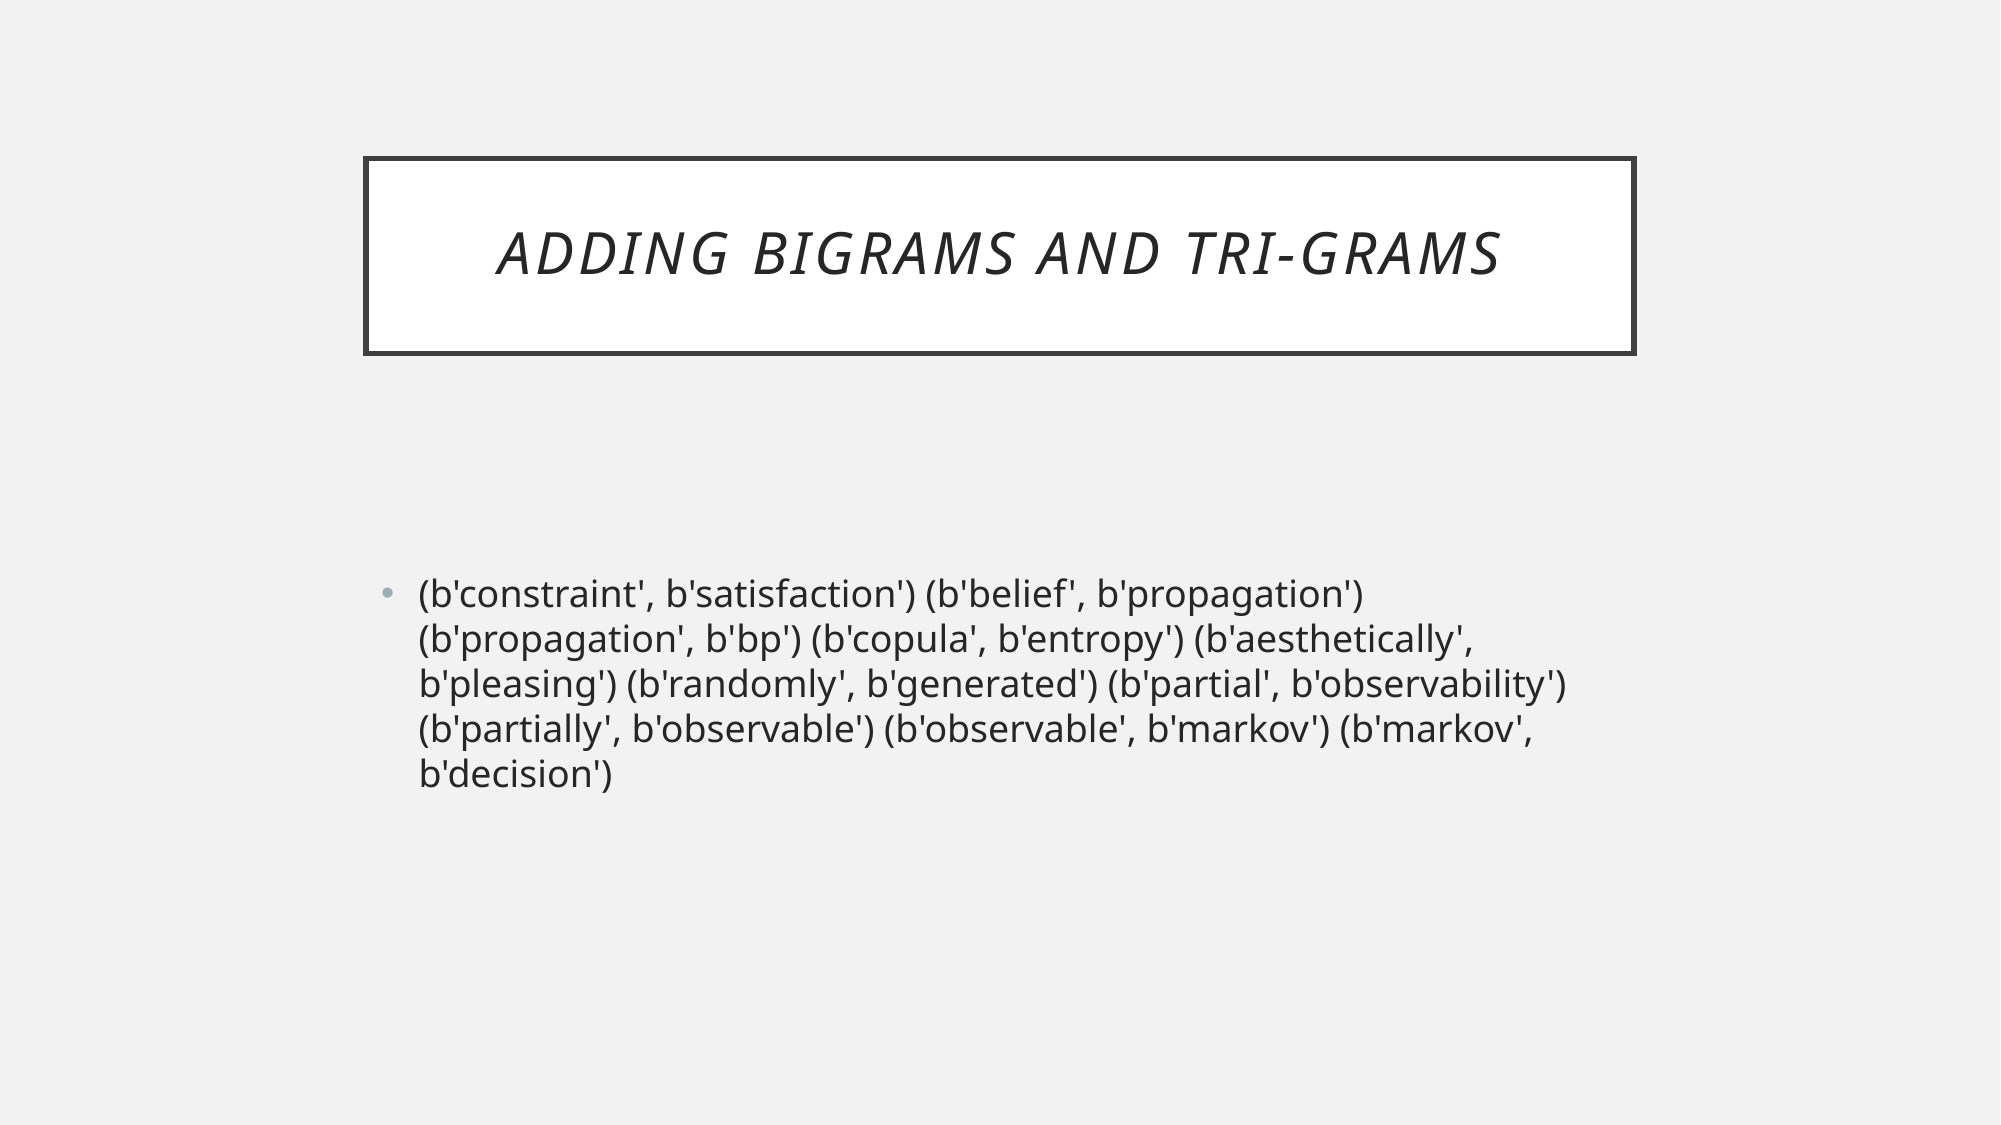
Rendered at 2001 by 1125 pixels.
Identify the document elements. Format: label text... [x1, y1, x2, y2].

list (b'constraint', b'satisfaction') (b'belief', b'propagation') (b'propagation', b'bp') (b'copula', b'entropy') (b'aesthetically', b'pleasing') (b'randomly', b'generated') (b'partial', b'observability') (b'partially', b'observable') (b'observable', b'markov') (b'markov', b'decision') [366, 562, 1634, 805]
title Adding Bigrams and Tri-grams [363, 156, 1637, 356]
